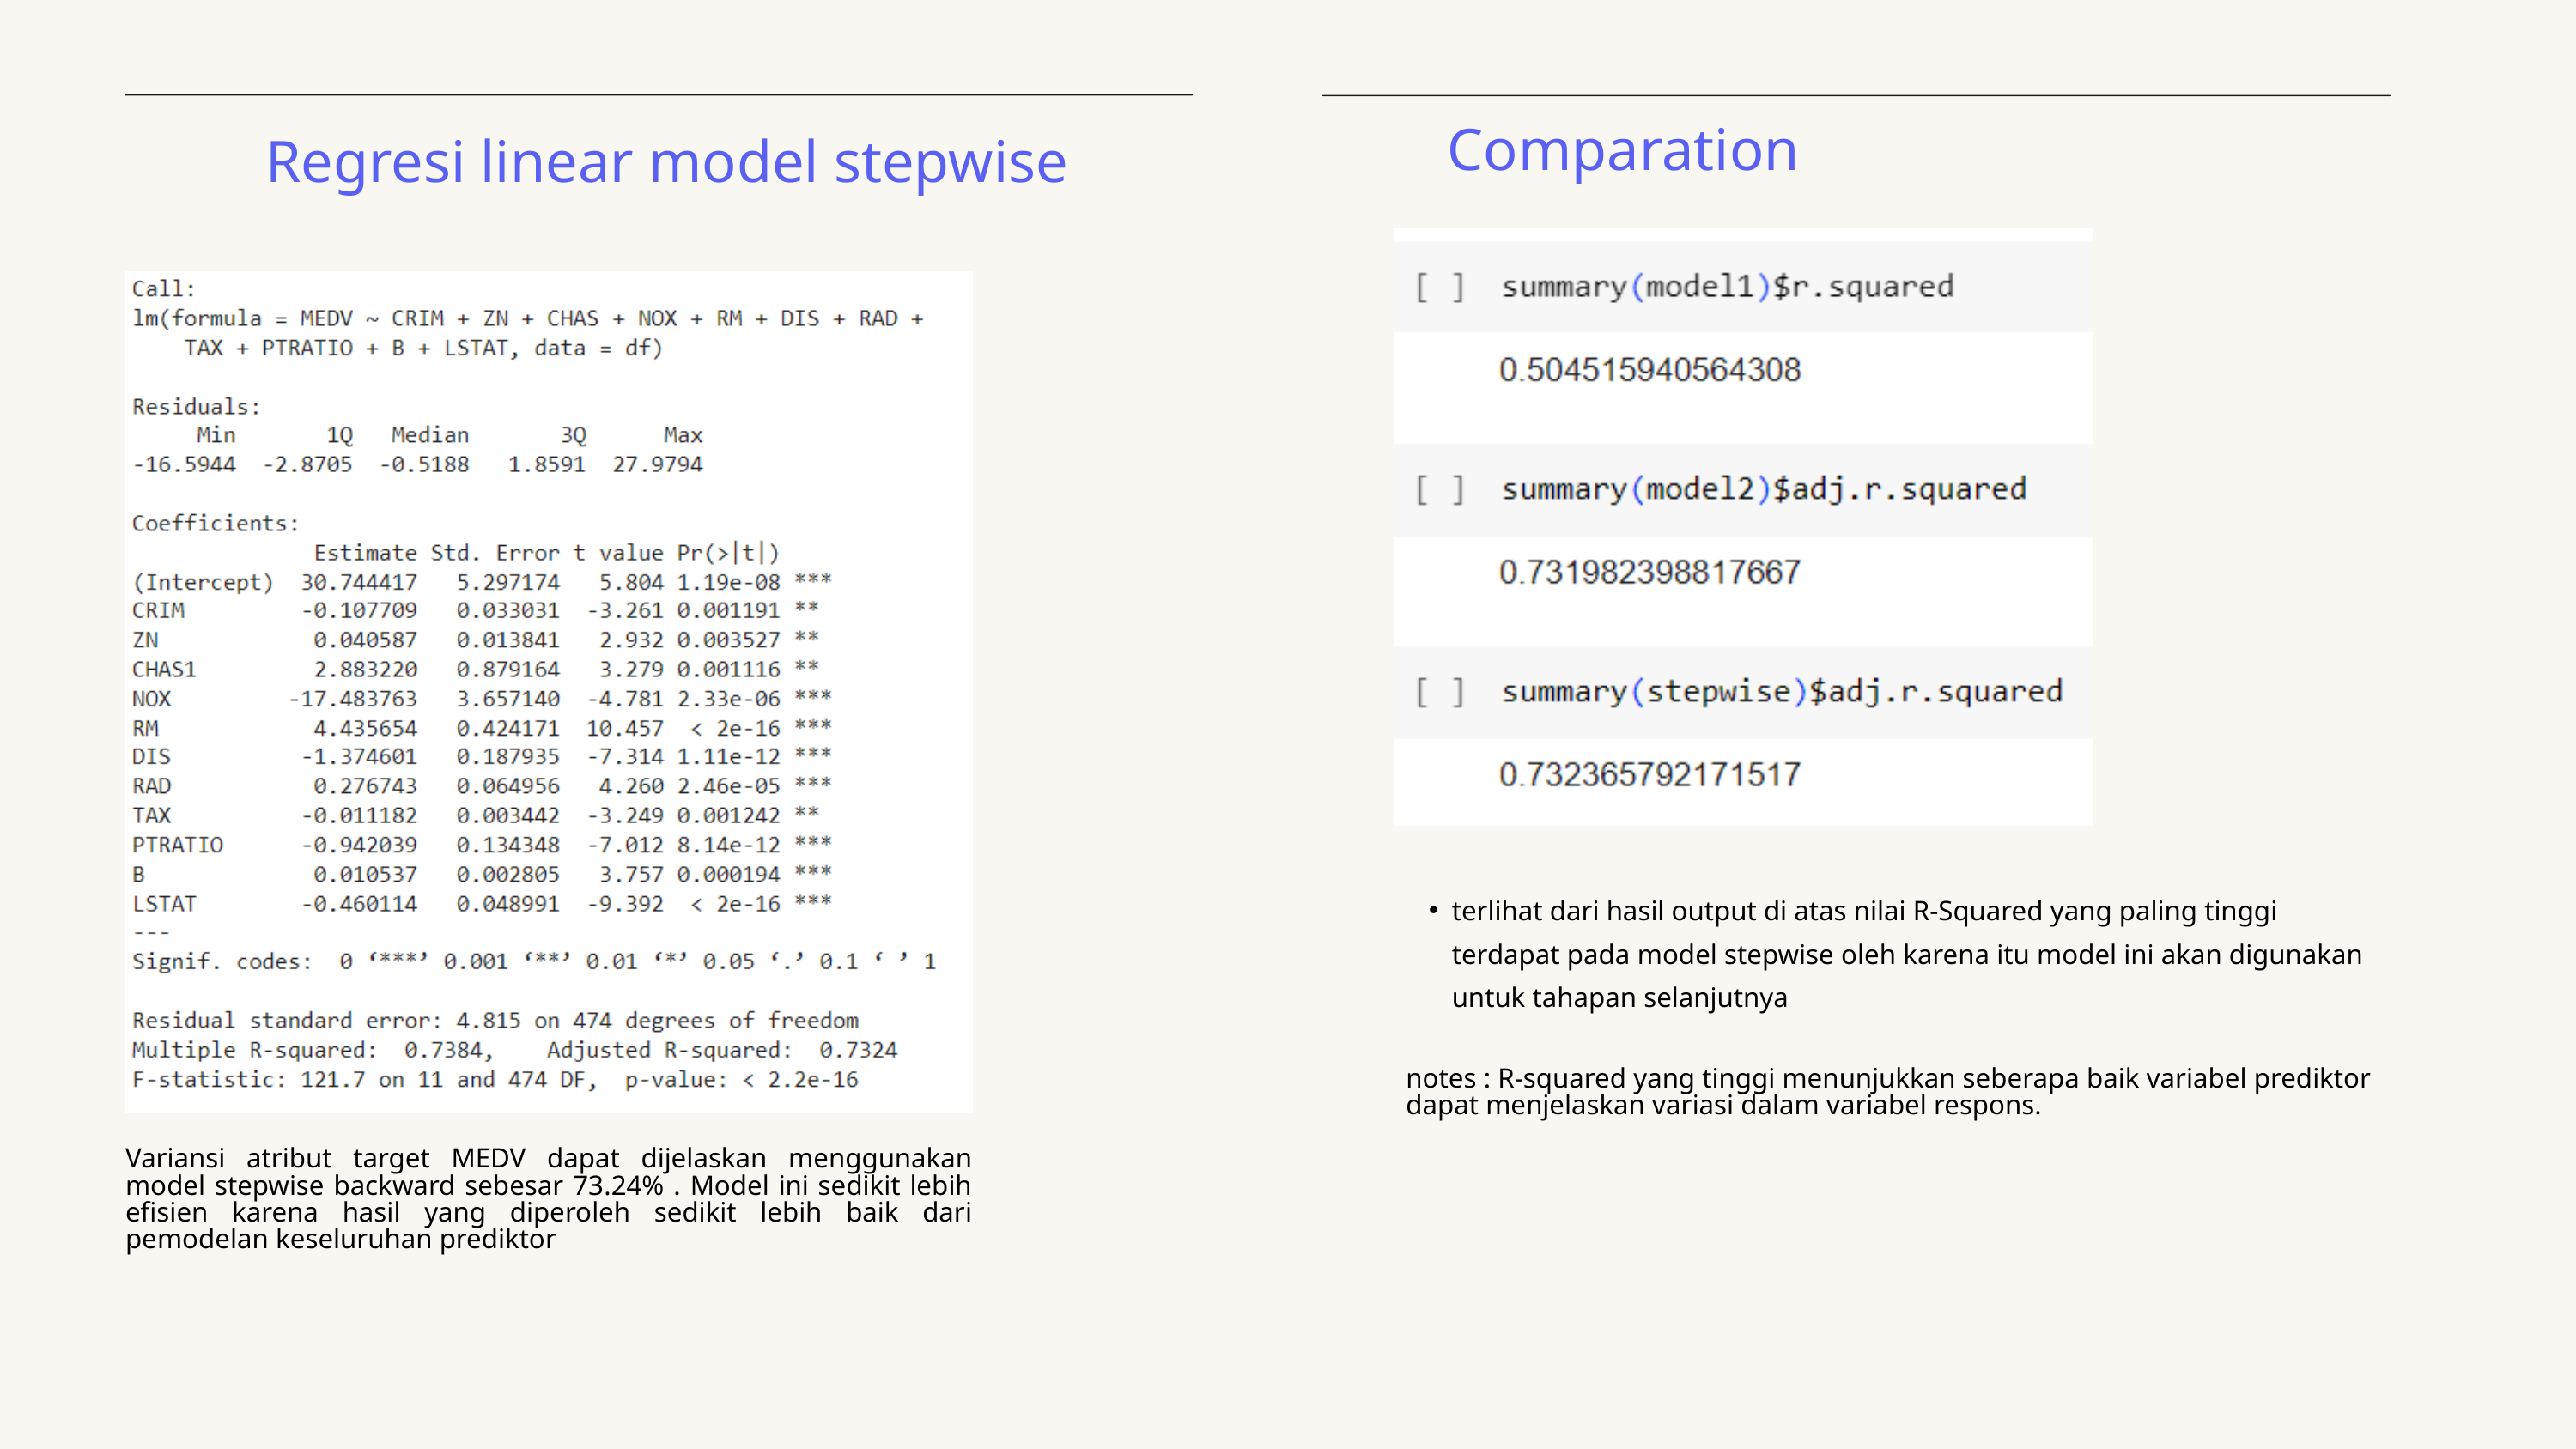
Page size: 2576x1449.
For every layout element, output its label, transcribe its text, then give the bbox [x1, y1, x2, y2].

text_box Variansi atribut target MEDV dapat dijelaskan menggunakan model stepwise backward sebesar 73.24% . Model ini sedikit lebih efisien karena hasil yang diperoleh sedikit lebih baik dari pemodelan keseluruhan prediktor [125, 1146, 974, 1254]
text_box [125, 271, 974, 1113]
text_box Comparation [1447, 124, 2317, 182]
text_box terlihat dari hasil output di atas nilai R-Squared yang paling tinggi terdapat pada model stepwise oleh karena itu model ini akan digunakan untuk tahapan selanjutnya notes : R-squared yang tinggi menunjukkan seberapa baik variabel prediktor dapat menjelaskan variasi dalam variabel respons. [1406, 882, 2391, 1121]
text_box Regresi linear model stepwise [265, 136, 1135, 194]
text_box [1394, 228, 2093, 827]
